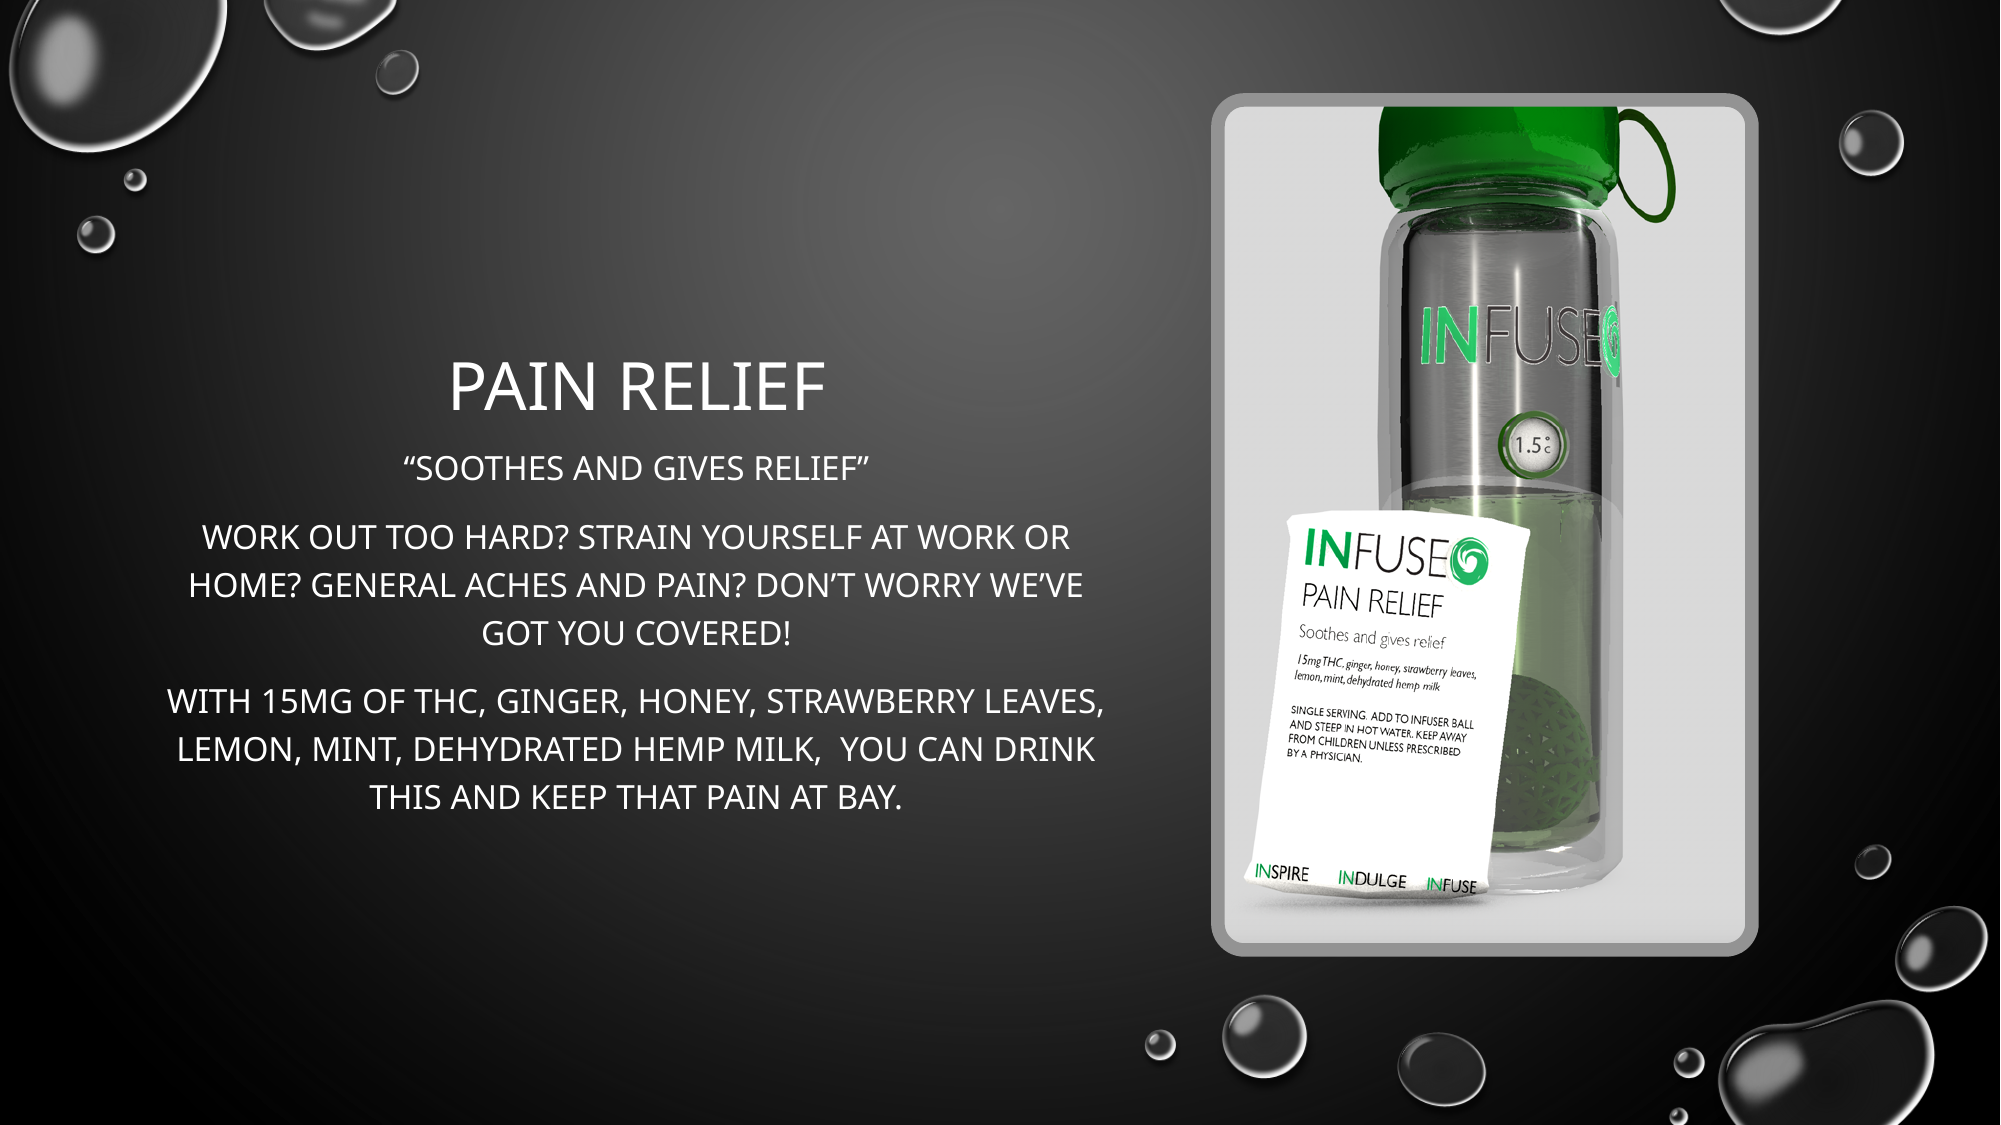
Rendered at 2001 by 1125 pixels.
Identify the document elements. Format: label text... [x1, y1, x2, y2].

title Pain relief [149, 99, 1124, 431]
picture [0, 0, 2000, 1125]
list “Soothes and gives relief” Work out too hard? Strain yourself at work or home? General aches and pain? Don’t worry we’ve got you covered! With 15mg of thc, ginger, honey, strawberry leaves, lemon, mint, dehydrated hemp milk, you can drink this and keep that pain at bay. [149, 431, 1124, 950]
